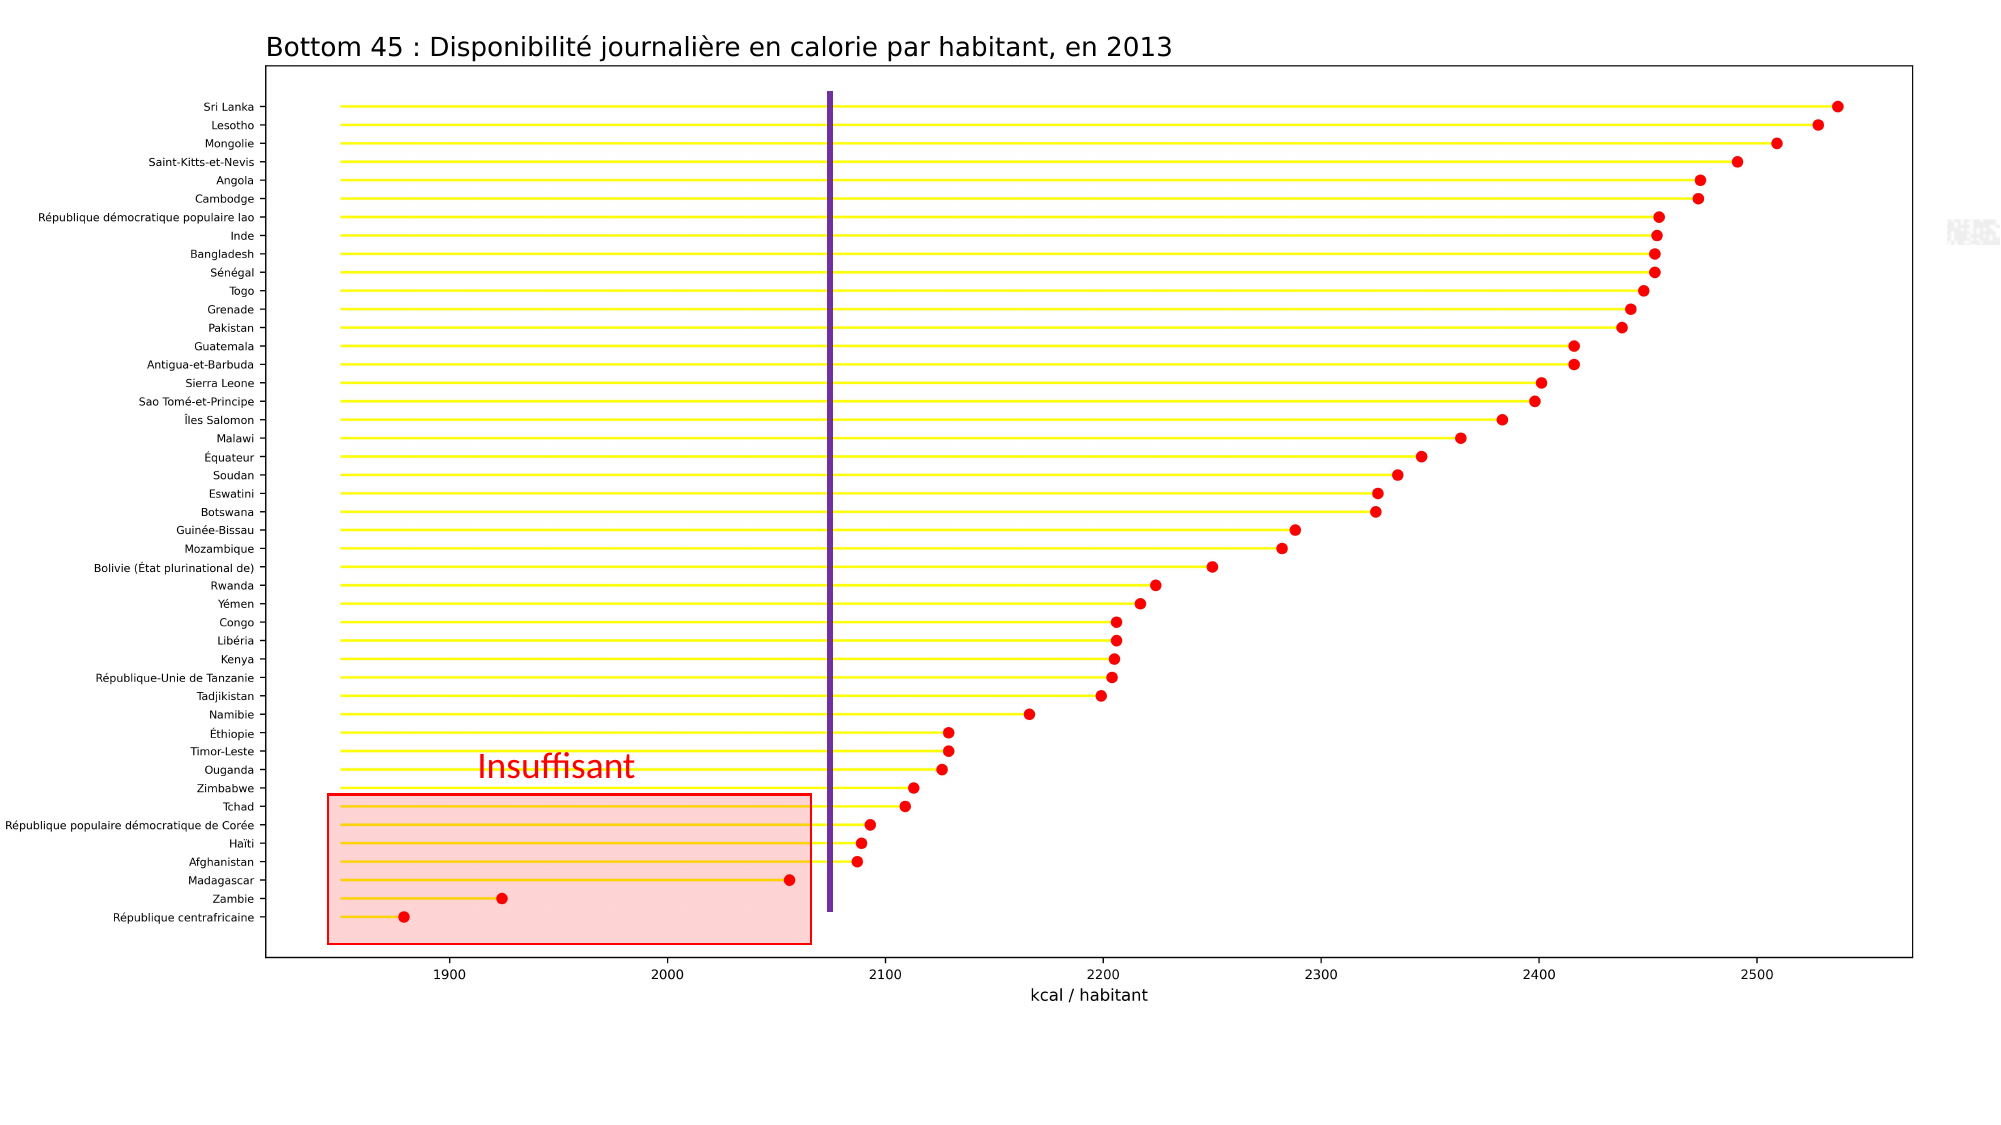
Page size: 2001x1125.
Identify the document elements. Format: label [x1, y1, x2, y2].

text_box [327, 733, 811, 945]
picture [0, 20, 2000, 1105]
